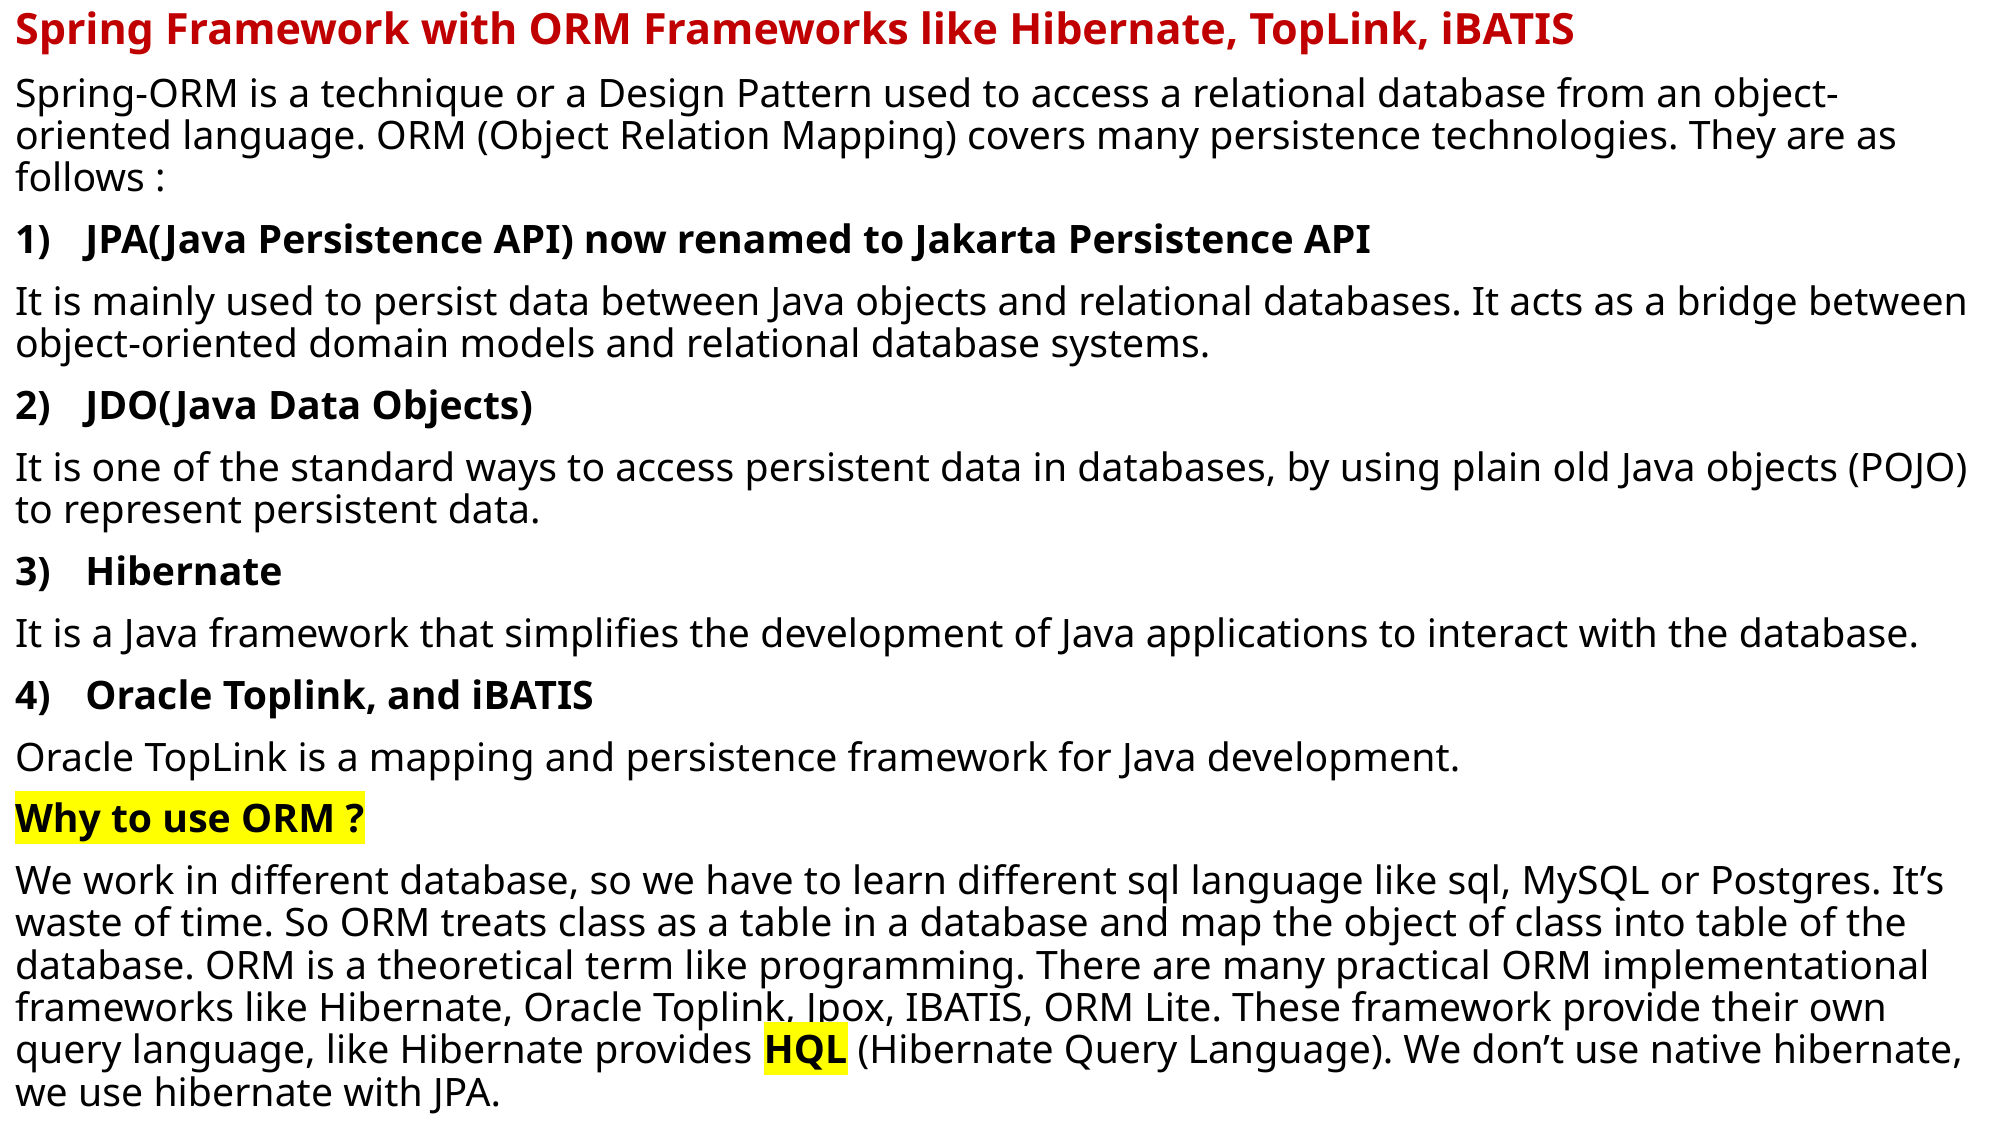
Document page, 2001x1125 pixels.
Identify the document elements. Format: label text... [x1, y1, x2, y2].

list Spring Framework with ORM Frameworks like Hibernate, TopLink, iBATIS Spring-ORM is a technique or a Design Pattern used to access a relational database from an object-oriented language. ORM (Object Relation Mapping) covers many persistence technologies. They are as follows : JPA(Java Persistence API) now renamed to Jakarta Persistence API It is mainly used to persist data between Java objects and relational databases. It acts as a bridge between object-oriented domain models and relational database systems. JDO(Java Data Objects) It is one of the standard ways to access persistent data in databases, by using plain old Java objects (POJO) to represent persistent data. Hibernate It is a Java framework that simplifies the development of Java applications to interact with the database. Oracle Toplink, and iBATIS Oracle TopLink is a mapping and persistence framework for Java development. Why to use ORM ? We work in different database, so we have to learn different sql language like sql, MySQL or Postgres. It’s waste of time. So ORM treats class as a table in a database and map the object of class into table of the database. ORM is a theoretical term like programming. There are many practical ORM implementational frameworks like Hibernate, Oracle Toplink, Jpox, IBATIS, ORM Lite. These framework provide their own query language, like Hibernate provides HQL (Hibernate Query Language). We don’t use native hibernate, we use hibernate with JPA. [0, 0, 2000, 1125]
